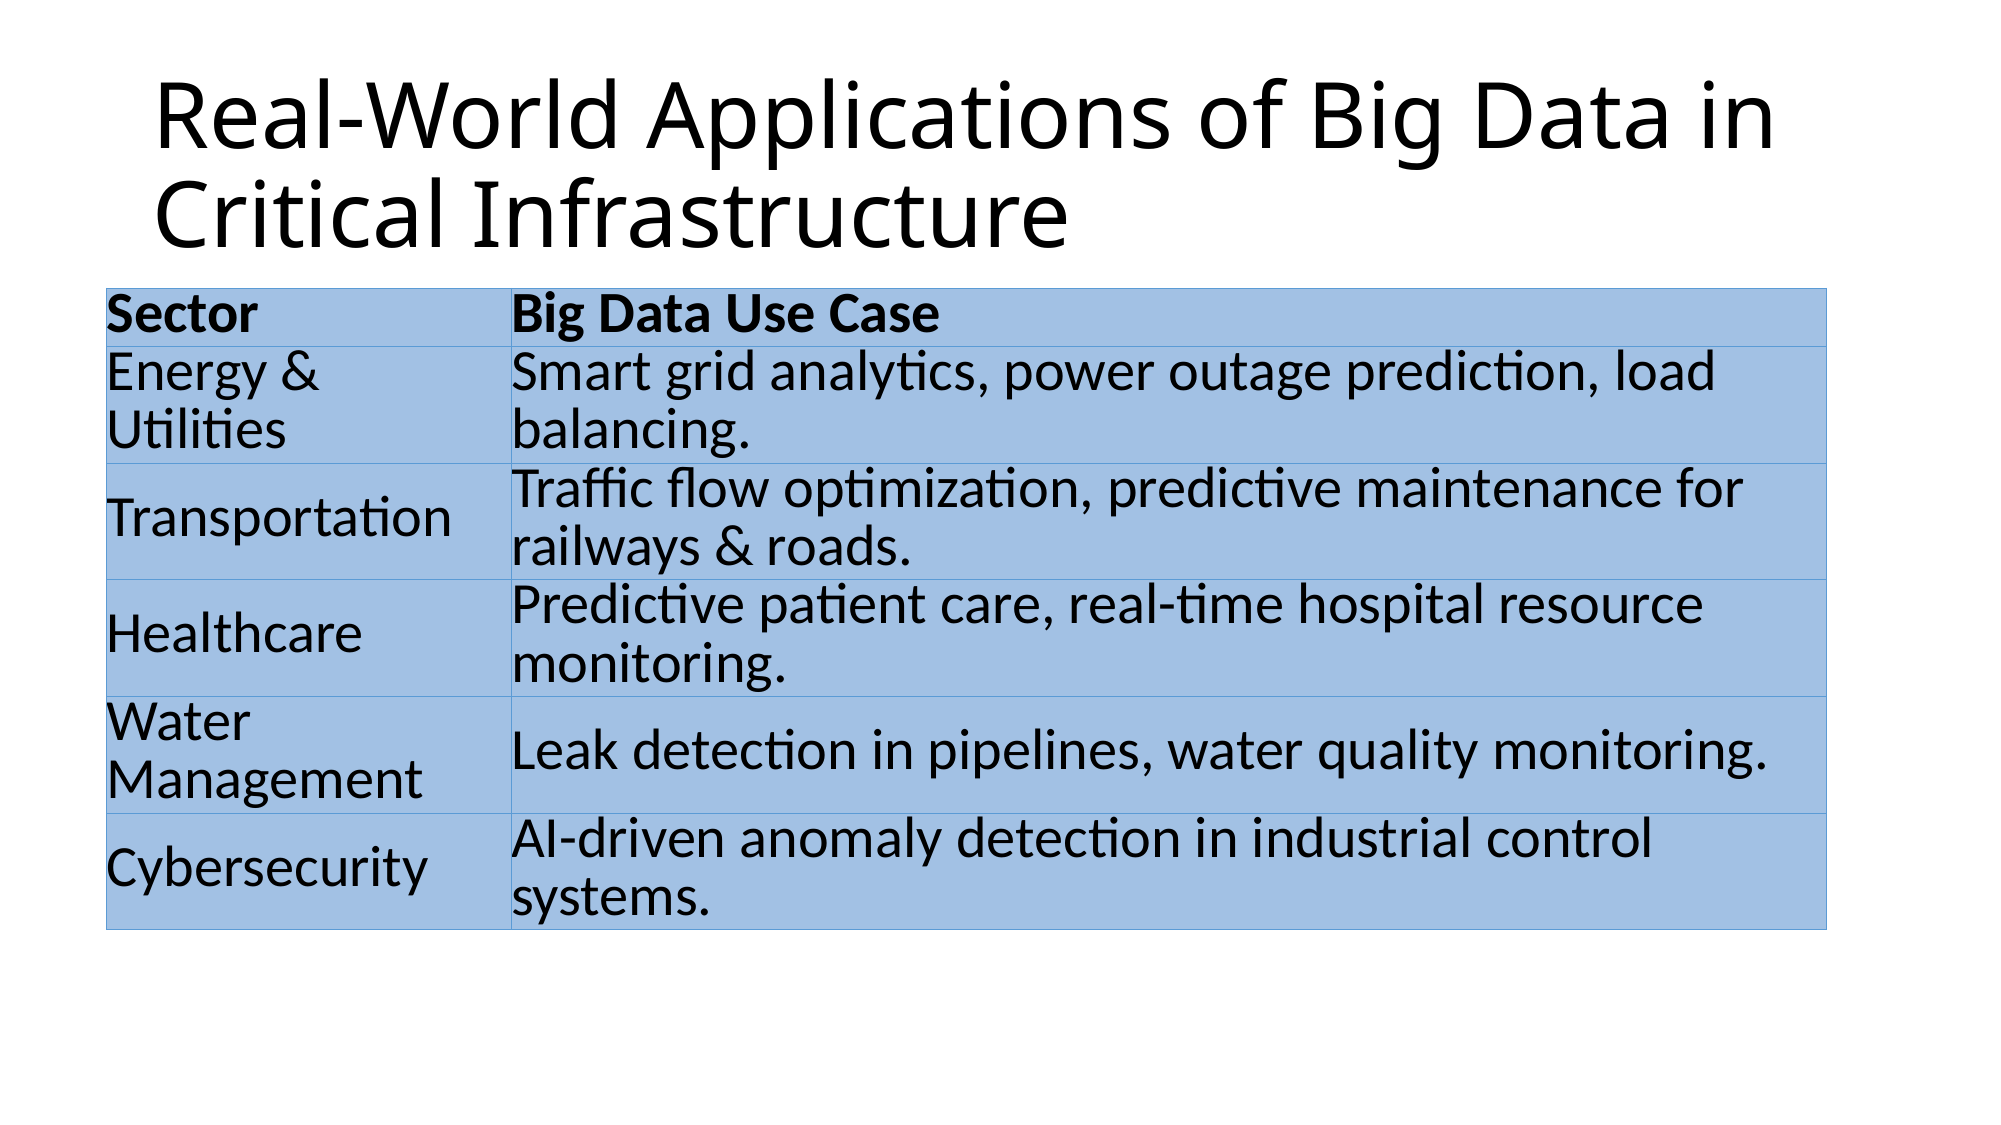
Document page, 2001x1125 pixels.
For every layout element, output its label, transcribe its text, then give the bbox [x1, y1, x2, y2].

table_cell Transportation [107, 464, 511, 579]
table_cell Healthcare [107, 580, 511, 696]
table_cell Water Management [107, 697, 511, 813]
table_cell Traffic flow optimization, predictive maintenance for railways & roads. [512, 464, 1826, 579]
table_cell AI-driven anomaly detection in industrial control systems. [512, 814, 1826, 929]
table_header Big Data Use Case [512, 289, 1826, 346]
table_cell Leak detection in pipelines, water quality monitoring. [512, 697, 1826, 813]
title Real-World Applications of Big Data in Critical Infrastructure [137, 59, 1863, 278]
table_cell Predictive patient care, real-time hospital resource monitoring. [512, 580, 1826, 696]
table_cell Smart grid analytics, power outage prediction, load balancing. [512, 347, 1826, 463]
table_cell Energy & Utilities [107, 347, 511, 463]
table_header Sector [107, 289, 511, 346]
table_cell Cybersecurity [107, 814, 511, 929]
